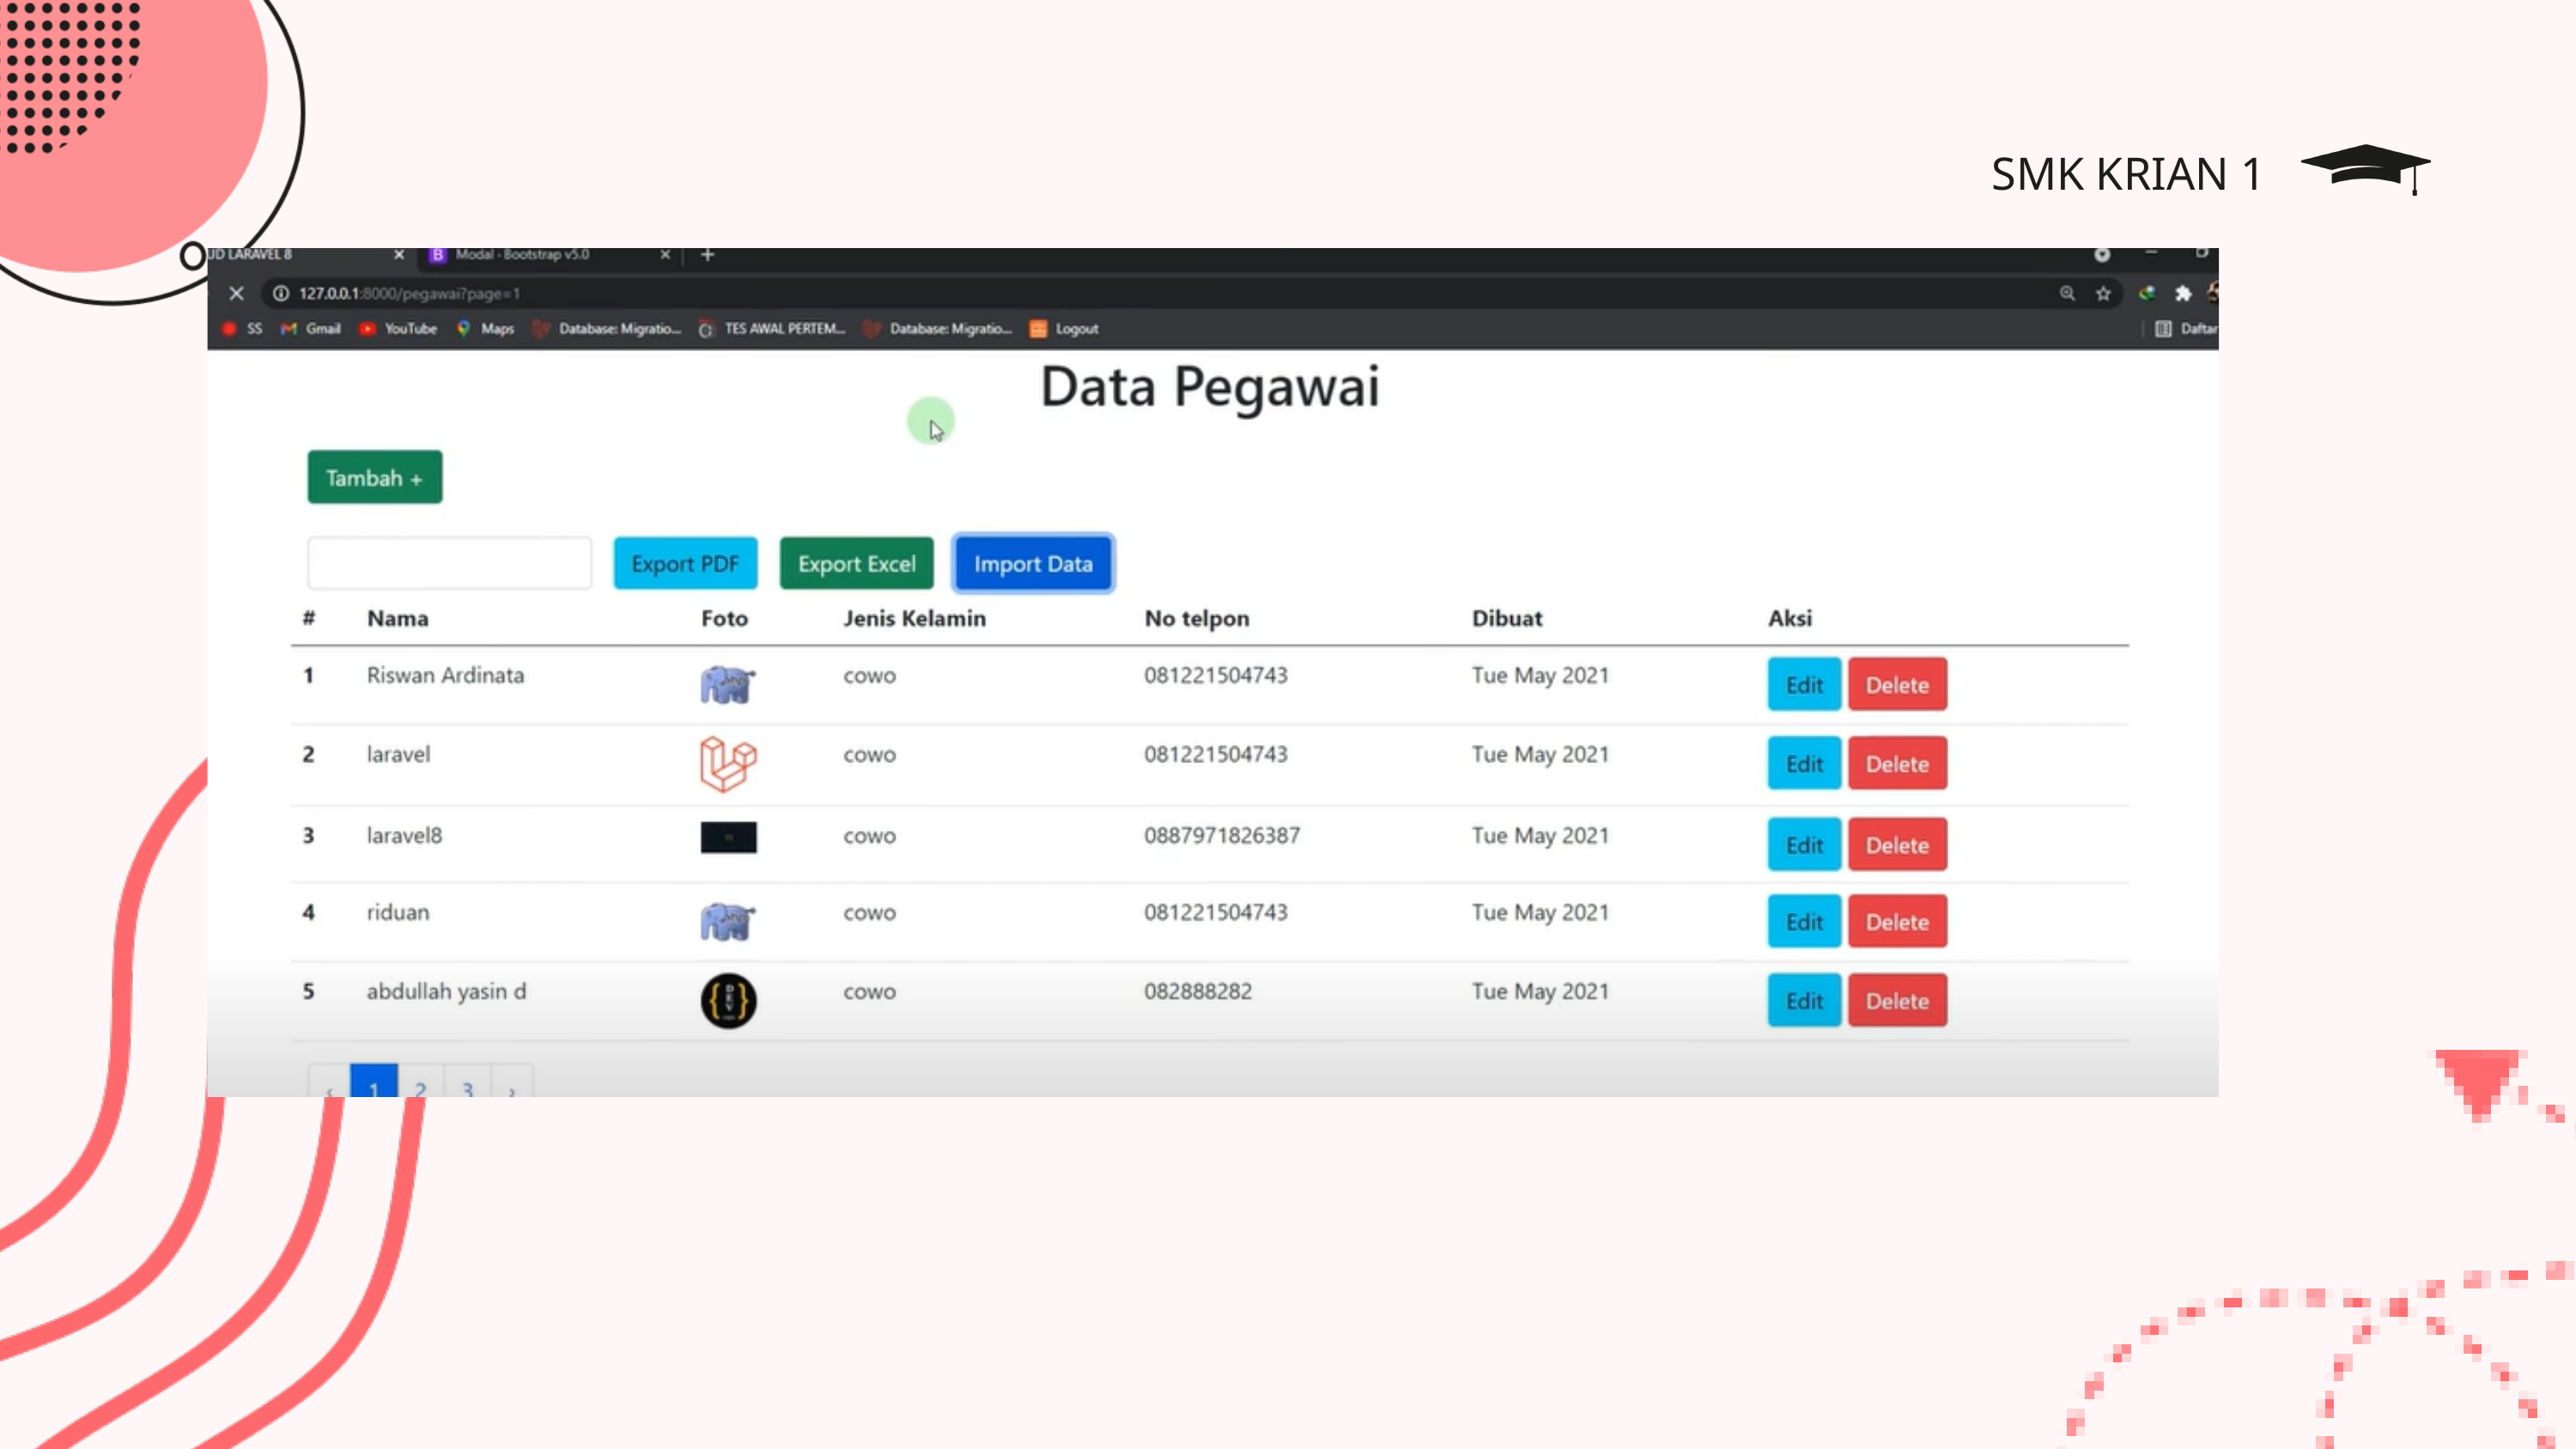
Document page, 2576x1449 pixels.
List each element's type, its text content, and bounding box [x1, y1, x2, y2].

text_box [0, 0, 306, 306]
text_box [2049, 1050, 2576, 1449]
text_box [207, 248, 2220, 1098]
text_box SMK KRIAN 1 [1610, 136, 2267, 200]
text_box [0, 724, 502, 1449]
text_box [2300, 144, 2432, 197]
